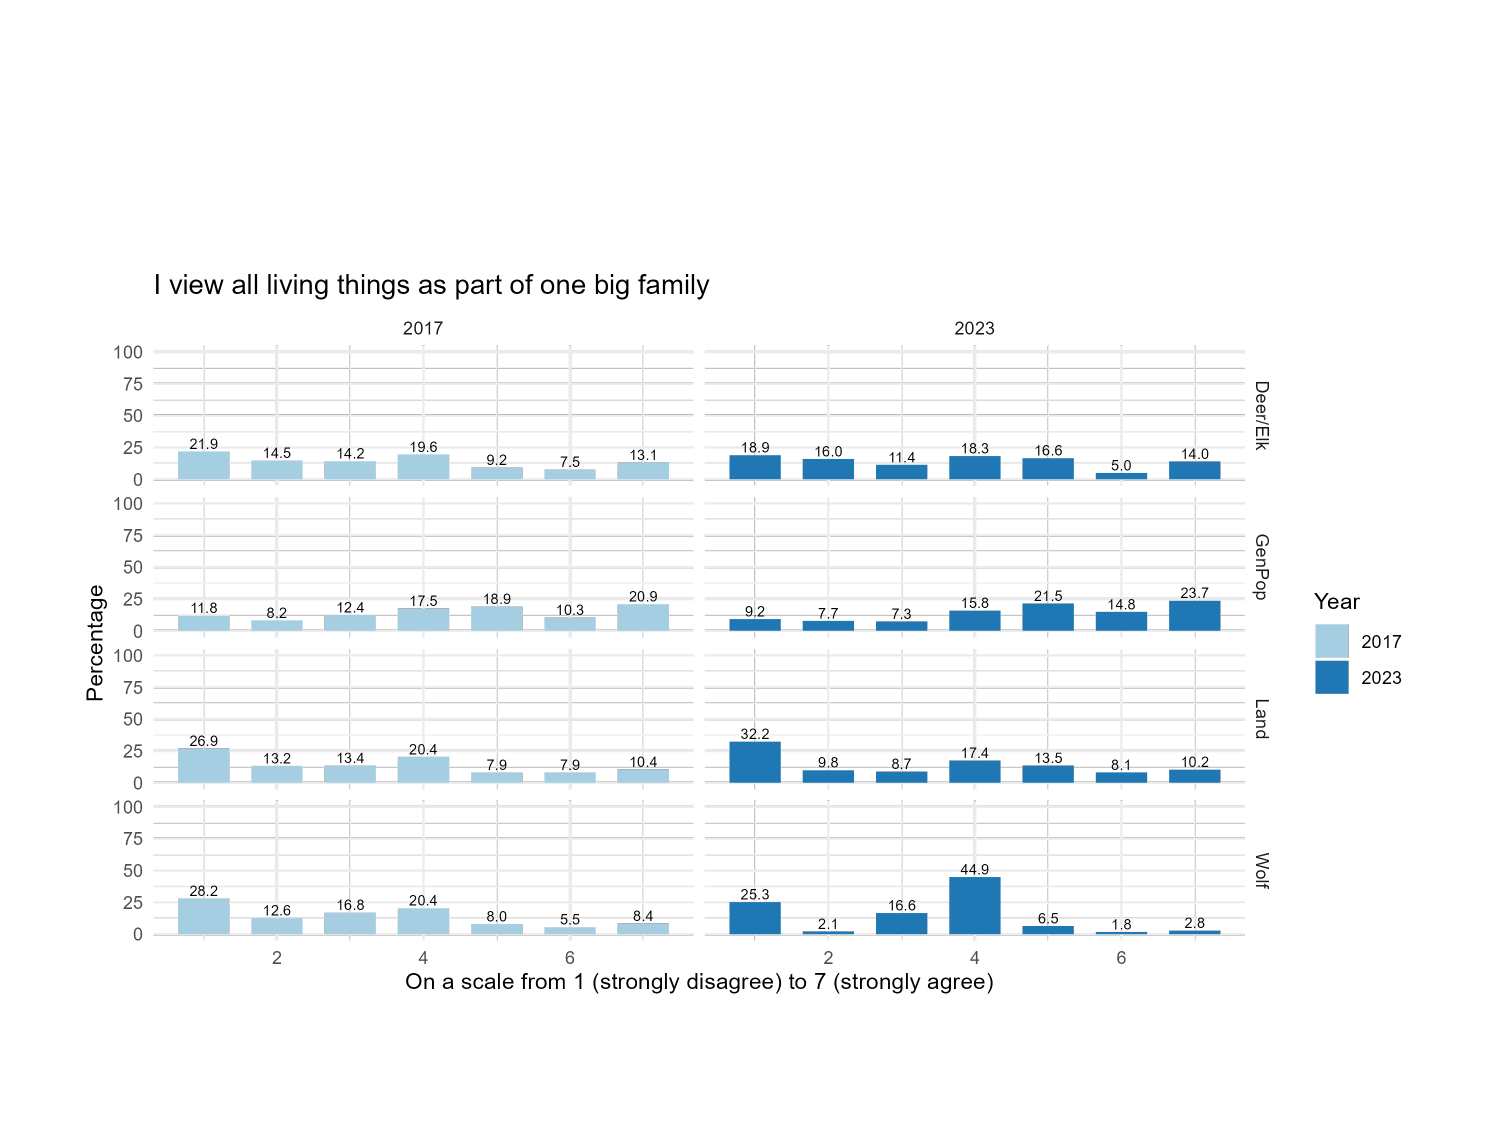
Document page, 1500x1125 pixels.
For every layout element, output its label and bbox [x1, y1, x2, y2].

list [74, 262, 1426, 1006]
